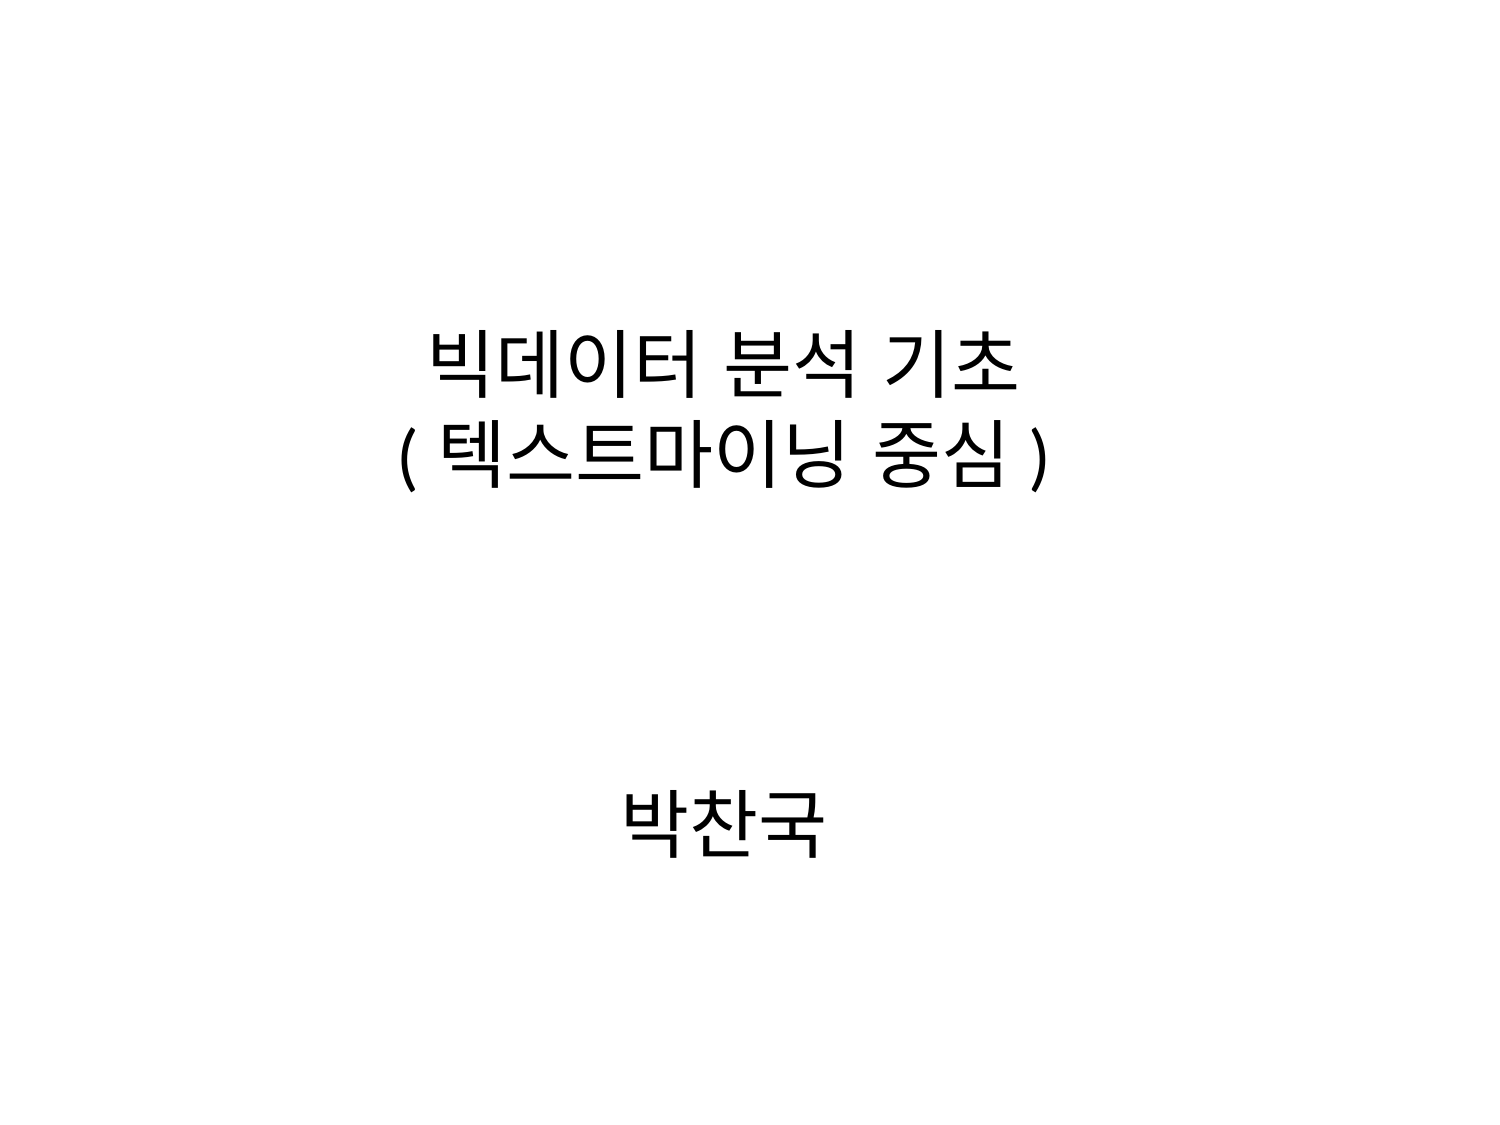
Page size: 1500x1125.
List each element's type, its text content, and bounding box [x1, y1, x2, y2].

text_box 빅데이터 분석 기초 (텍스트마이닝 중심) [173, 310, 1275, 506]
text_box 박찬국 [173, 770, 1275, 876]
